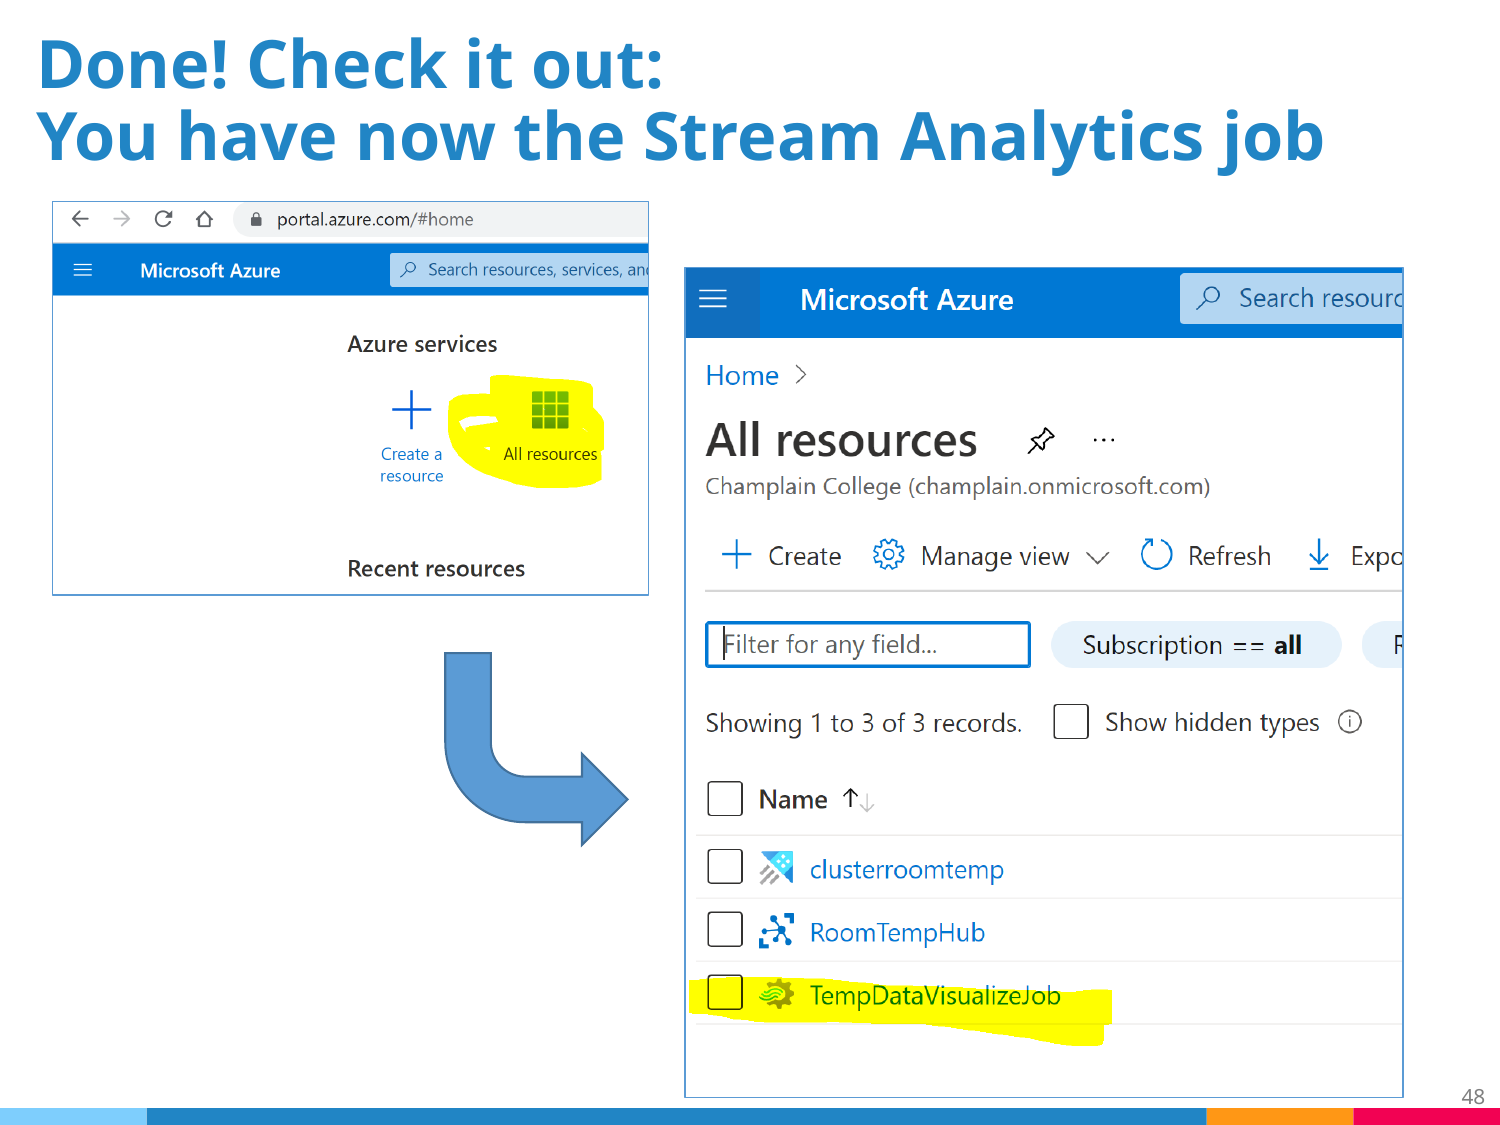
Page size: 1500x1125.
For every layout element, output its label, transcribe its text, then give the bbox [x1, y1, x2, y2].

title Done! Check it out: You have now the Stream Analytics job [21, 18, 1482, 188]
picture [685, 268, 1403, 1097]
slide_number ‹#› [1421, 1088, 1500, 1109]
picture [52, 201, 648, 595]
text_box [445, 653, 628, 845]
